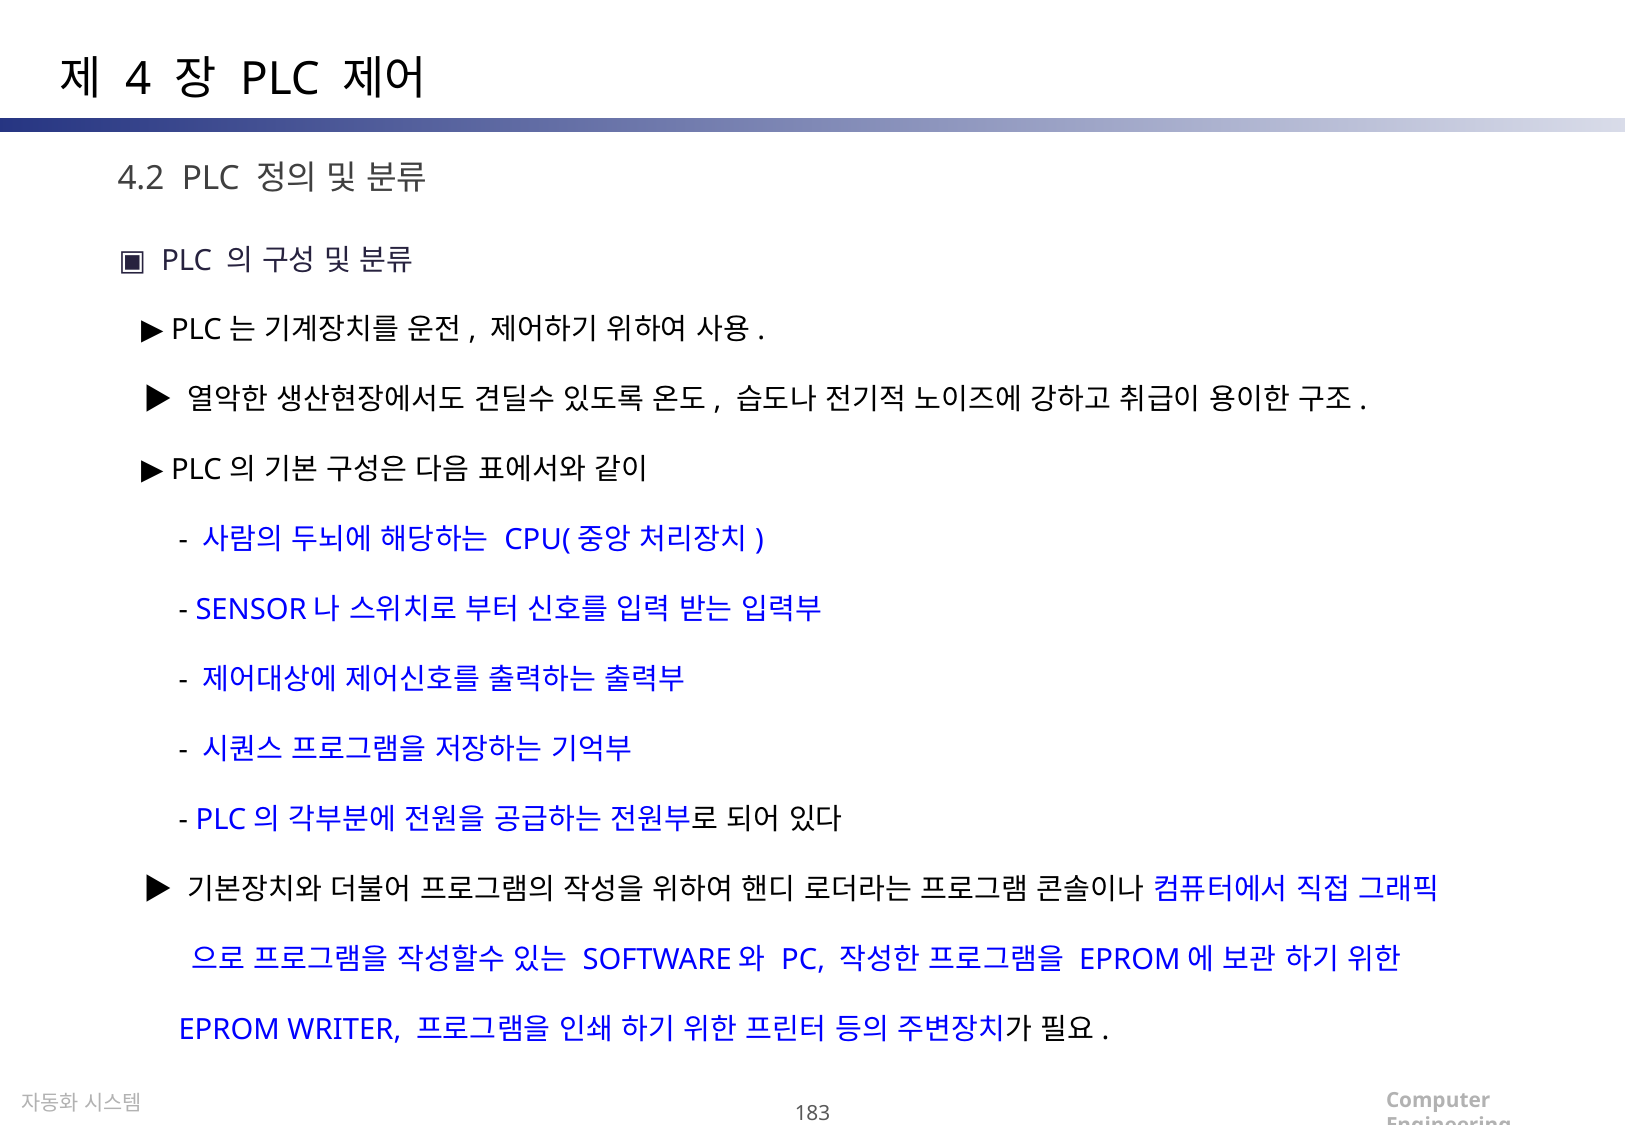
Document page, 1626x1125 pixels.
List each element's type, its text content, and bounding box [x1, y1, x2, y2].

text_box 제 4 장 PLC 제어 [44, 39, 1522, 120]
text_box ▣ PLC 의 구성 및 분류 ▶ PLC는 기계장치를 운전, 제어하기 위하여 사용. ▶ 열악한 생산현장에서도 견딜수 있도록 온도, 습도나 전기적 노이즈에 강하고 취급이 용이한 구조. ▶ PLC의 기본 구성은 다음 표에서와 같이 - 사람의 두뇌에 해당하는 CPU(중앙 처리장치) - SENSOR나 스위치로 부터 신호를 입력 받는 입력부 - 제어대상에 제어신호를 출력하는 출력부 - 시퀀스 프로그램을 저장하는 기억부 - PLC의 각부분에 전원을 공급하는 전원부로 되어 있다 ▶ 기본장치와 더불어 프로그램의 작성을 위하여 핸디 로더라는 프로그램 콘솔이나 컴퓨터에서 직접 그래픽 으로 프로그램을 작성할수 있는 SOFTWARE와 PC, 작성한 프로그램을 EPROM에 보관 하기 위한 EPROM WRITER, 프로그램을 인쇄 하기 위한 프린터 등의 주변장치가 필요. [103, 205, 1587, 1045]
text_box 4.2 PLC 정의 및 분류 [102, 148, 452, 204]
